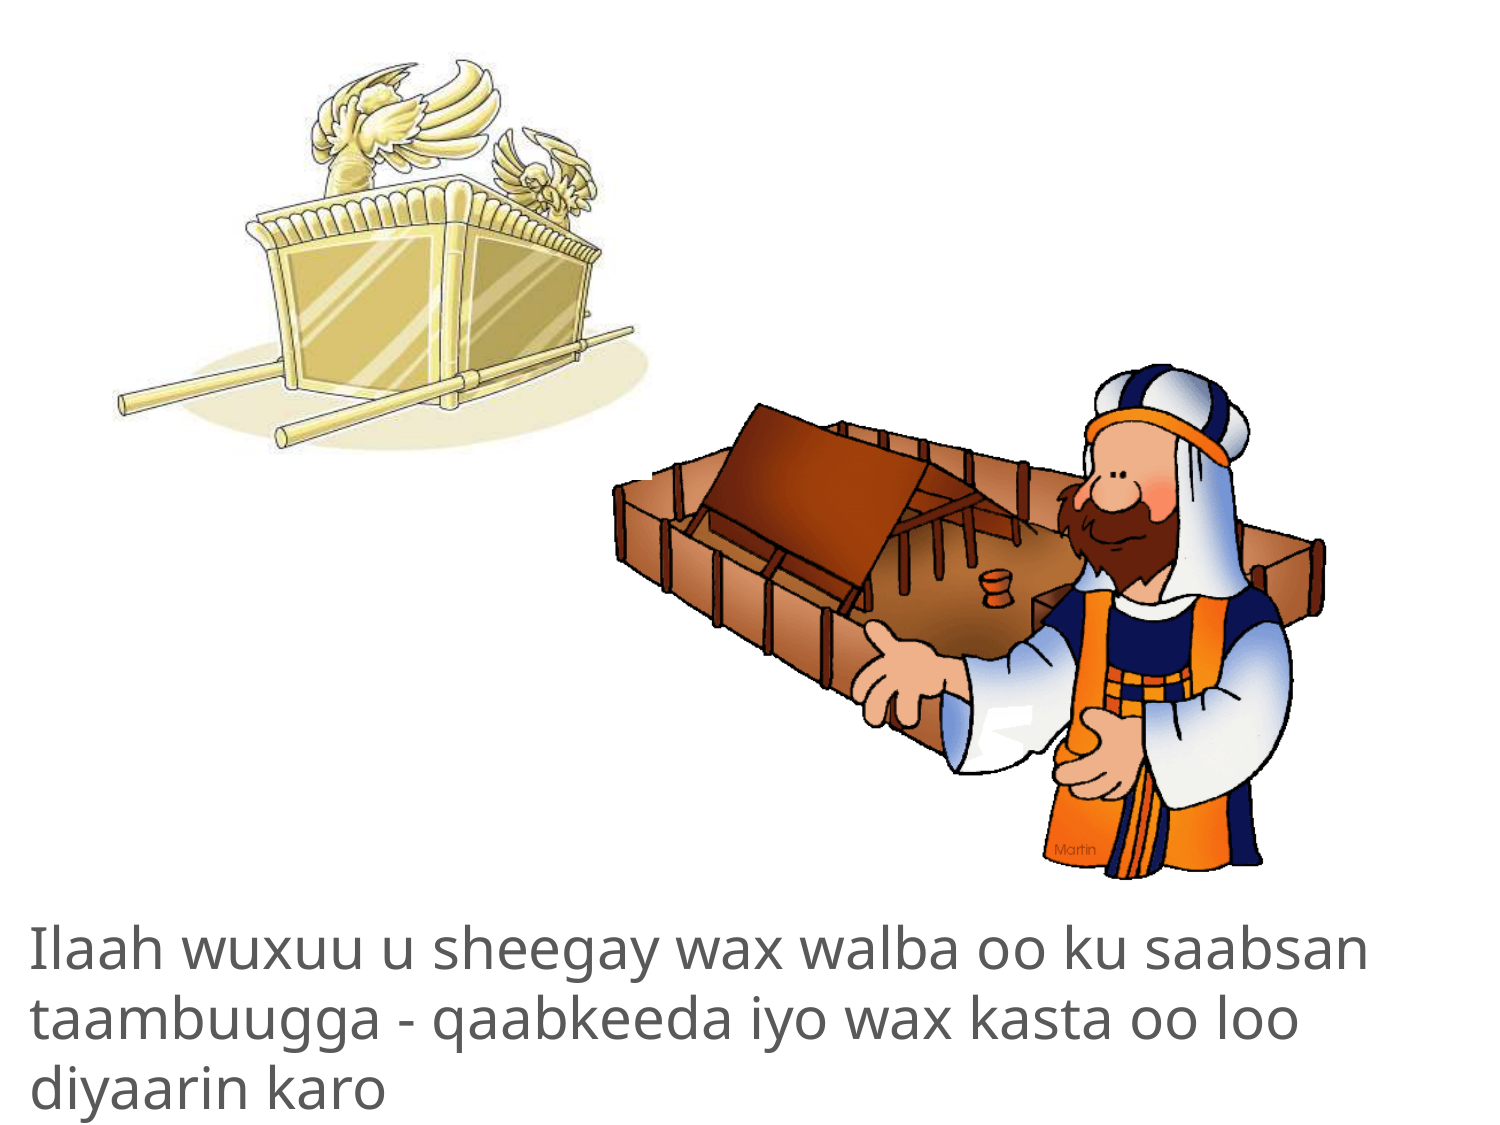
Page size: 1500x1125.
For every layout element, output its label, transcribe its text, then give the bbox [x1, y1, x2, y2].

text_box Ilaah wuxuu u sheegay wax walba oo ku saabsan taambuugga - qaabkeeda iyo wax kasta oo loo diyaarin karo [14, 903, 1486, 1125]
picture [111, 18, 1340, 895]
